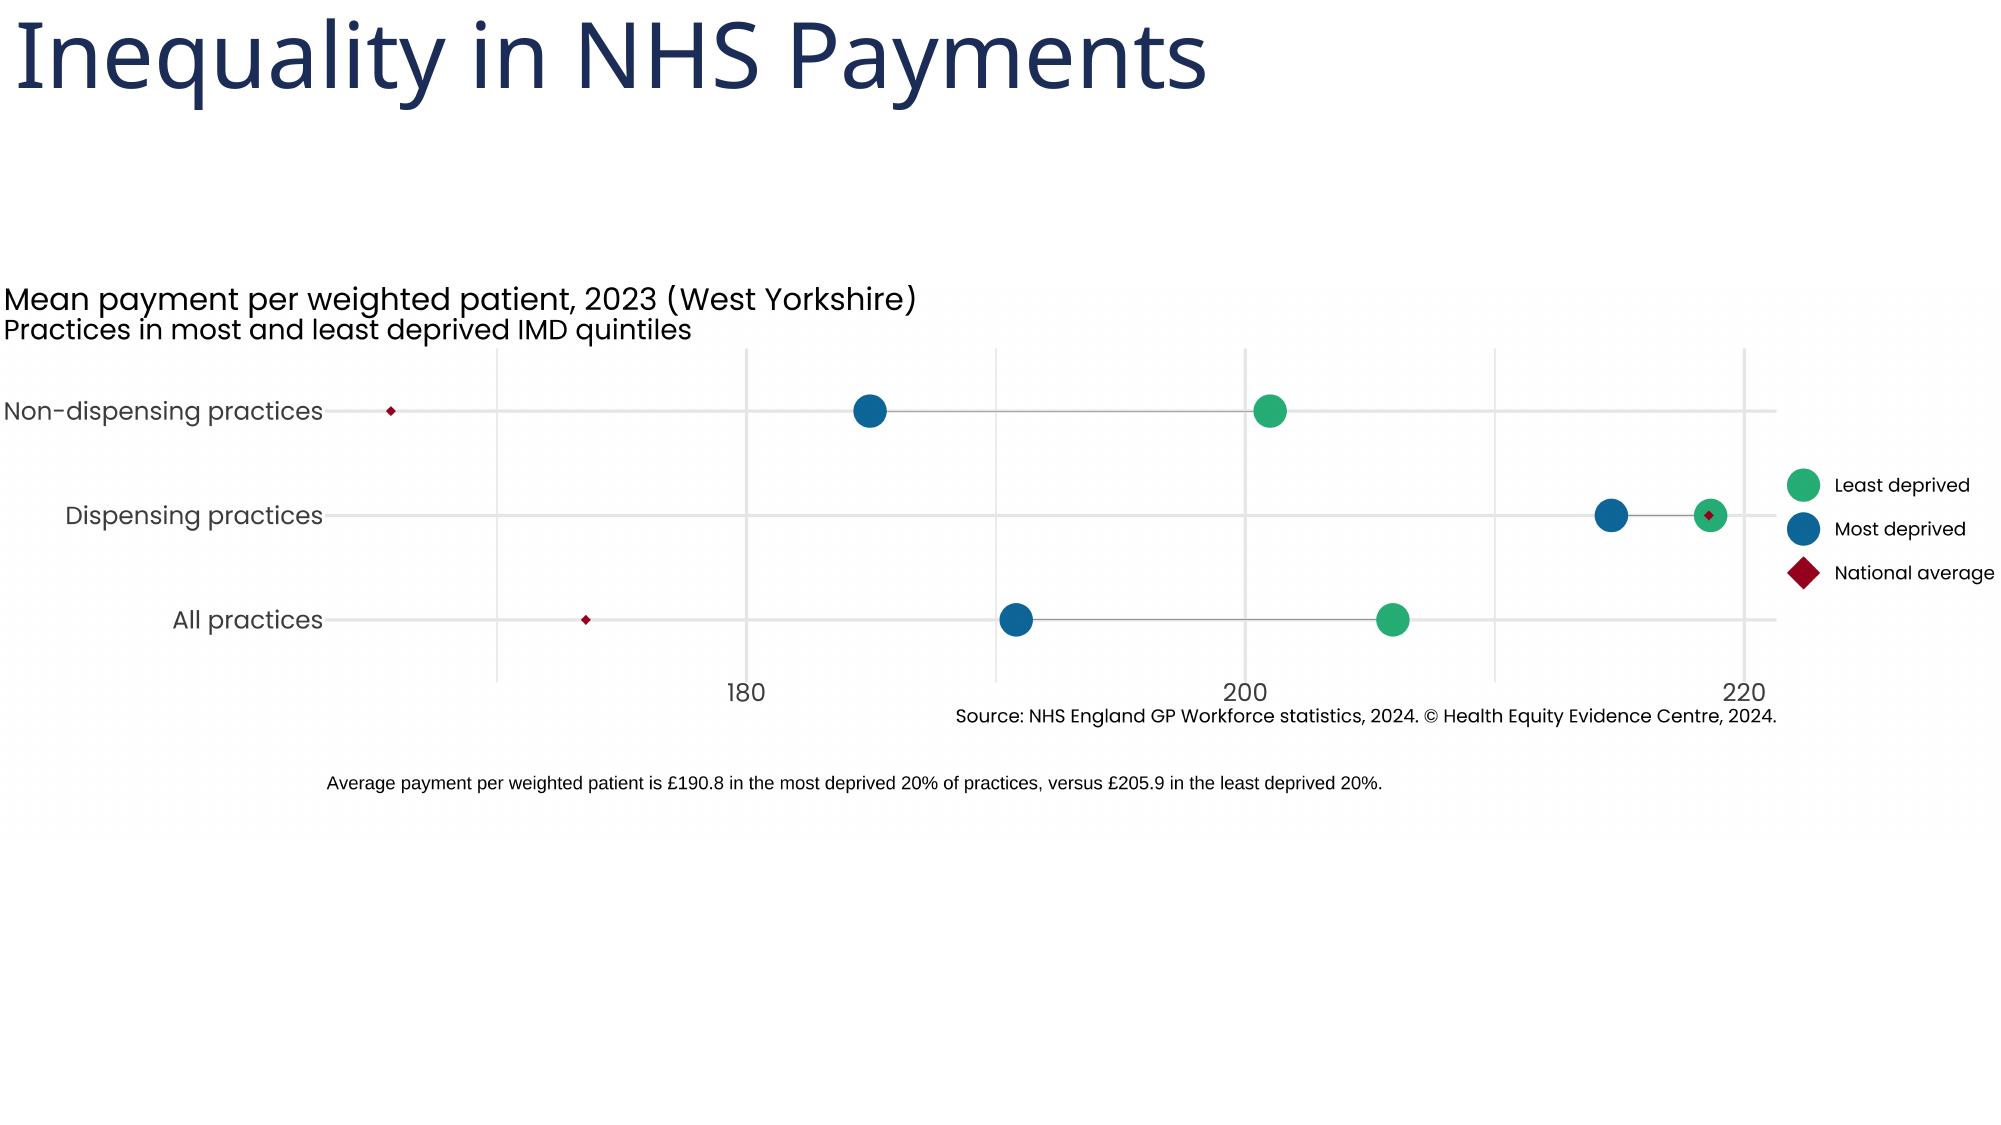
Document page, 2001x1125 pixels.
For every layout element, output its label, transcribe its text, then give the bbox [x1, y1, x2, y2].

picture [0, 284, 2000, 843]
title Inequality in NHS Payments [0, 0, 2000, 119]
